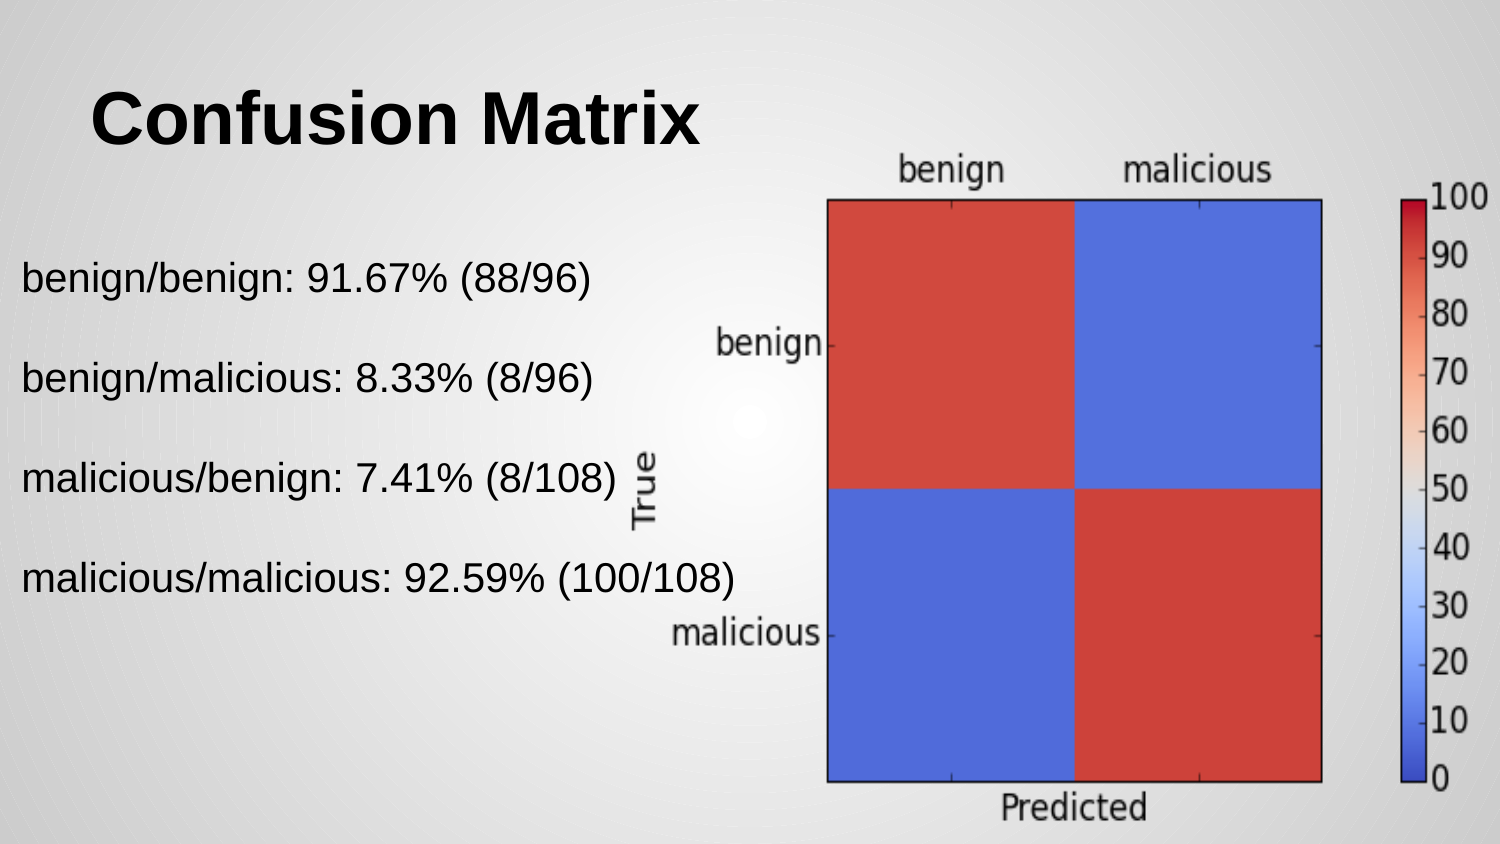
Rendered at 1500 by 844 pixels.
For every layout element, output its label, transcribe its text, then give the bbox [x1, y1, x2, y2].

picture [620, 139, 1500, 844]
list benign/benign: 91.67% (88/96) benign/malicious: 8.33% (8/96) malicious/benign: 7.41% (8/108) malicious/malicious: 92.59% (100/108) [0, 235, 615, 811]
title Confusion Matrix [75, 33, 1425, 175]
